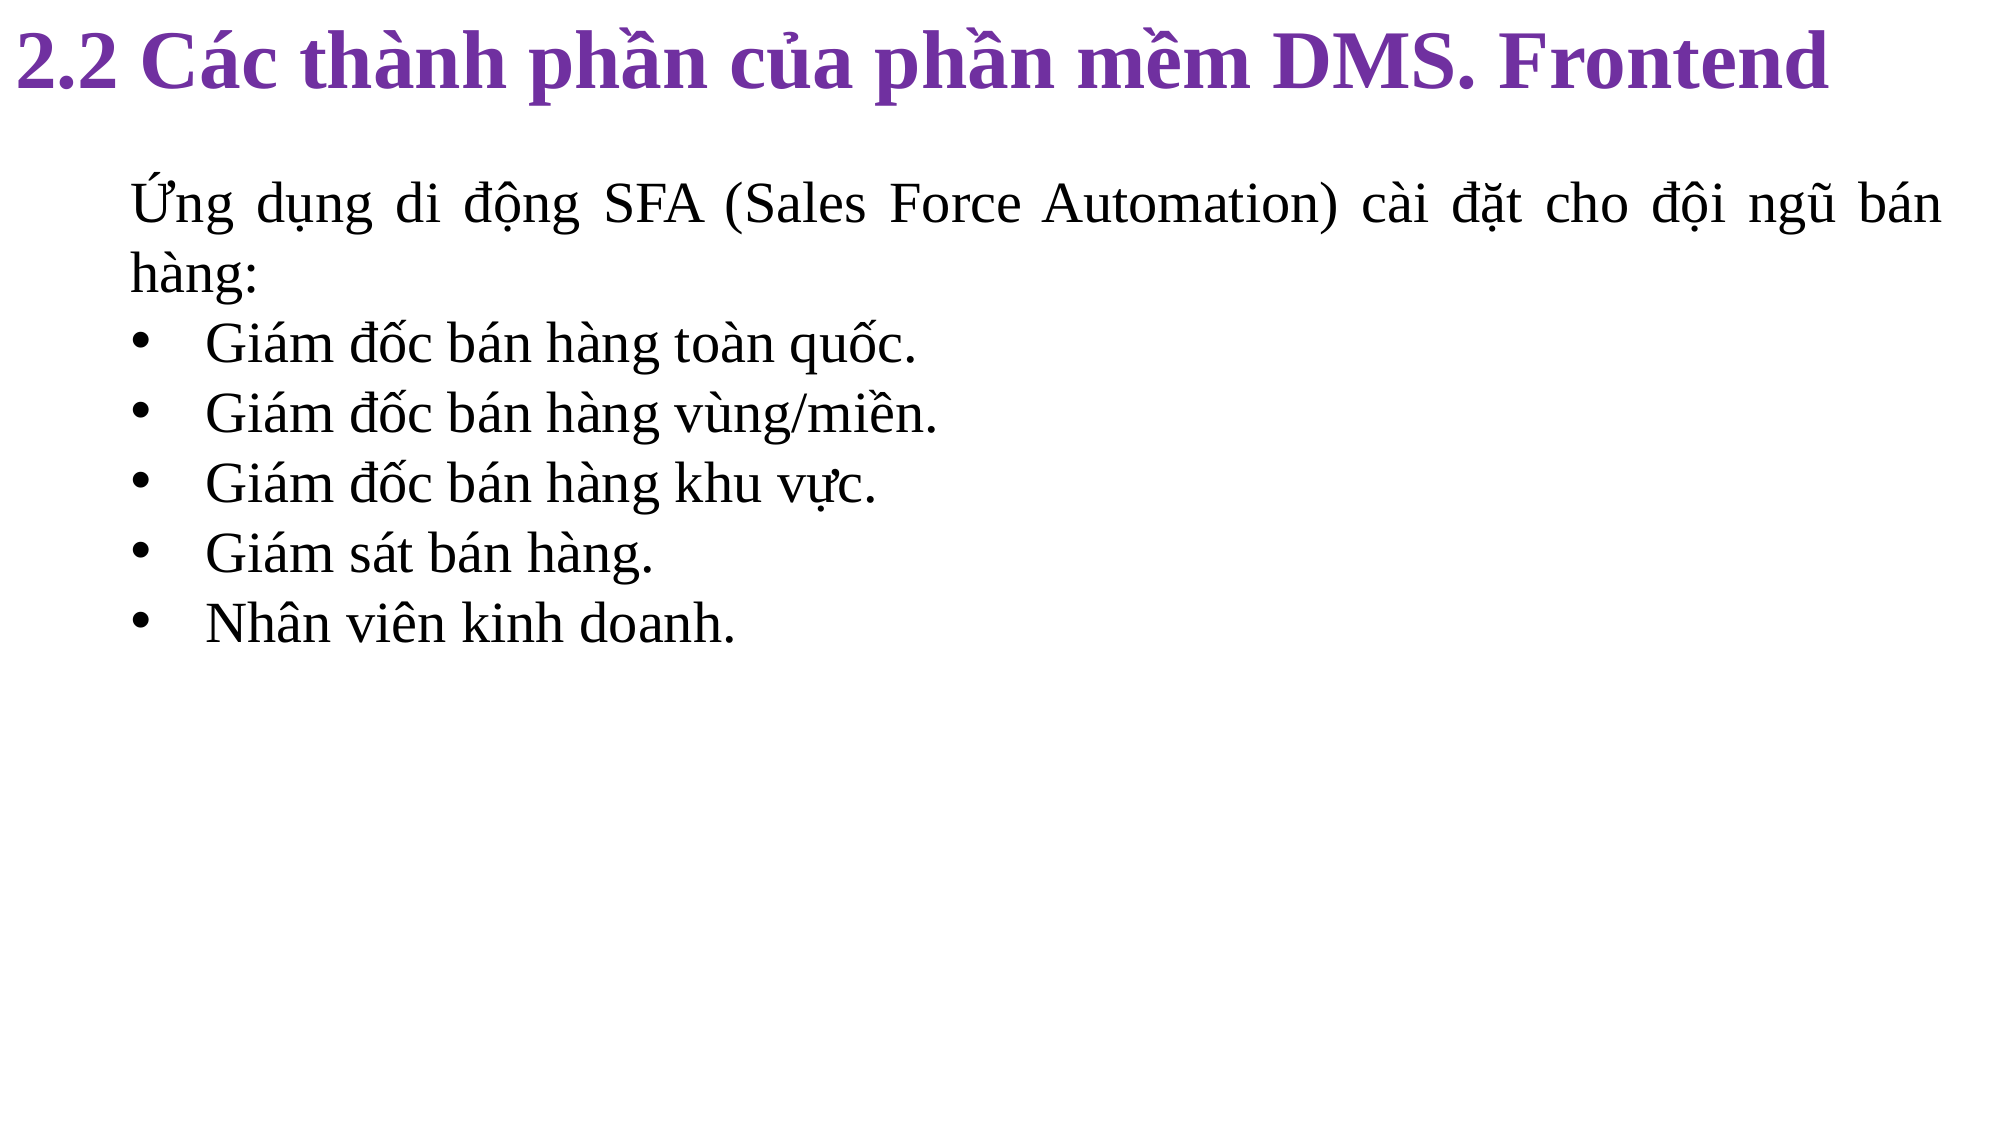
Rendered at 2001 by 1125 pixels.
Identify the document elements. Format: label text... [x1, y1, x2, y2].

text_box Ứng dụng di động SFA (Sales Force Automation) cài đặt cho đội ngũ bán hàng: Giám đốc bán hàng toàn quốc. Giám đốc bán hàng vùng/miền. Giám đốc bán hàng khu vực. Giám sát bán hàng. Nhân viên kinh doanh. [40, 157, 1960, 662]
title 2.2 Các thành phần của phần mềm DMS. Frontend [0, 0, 2000, 125]
